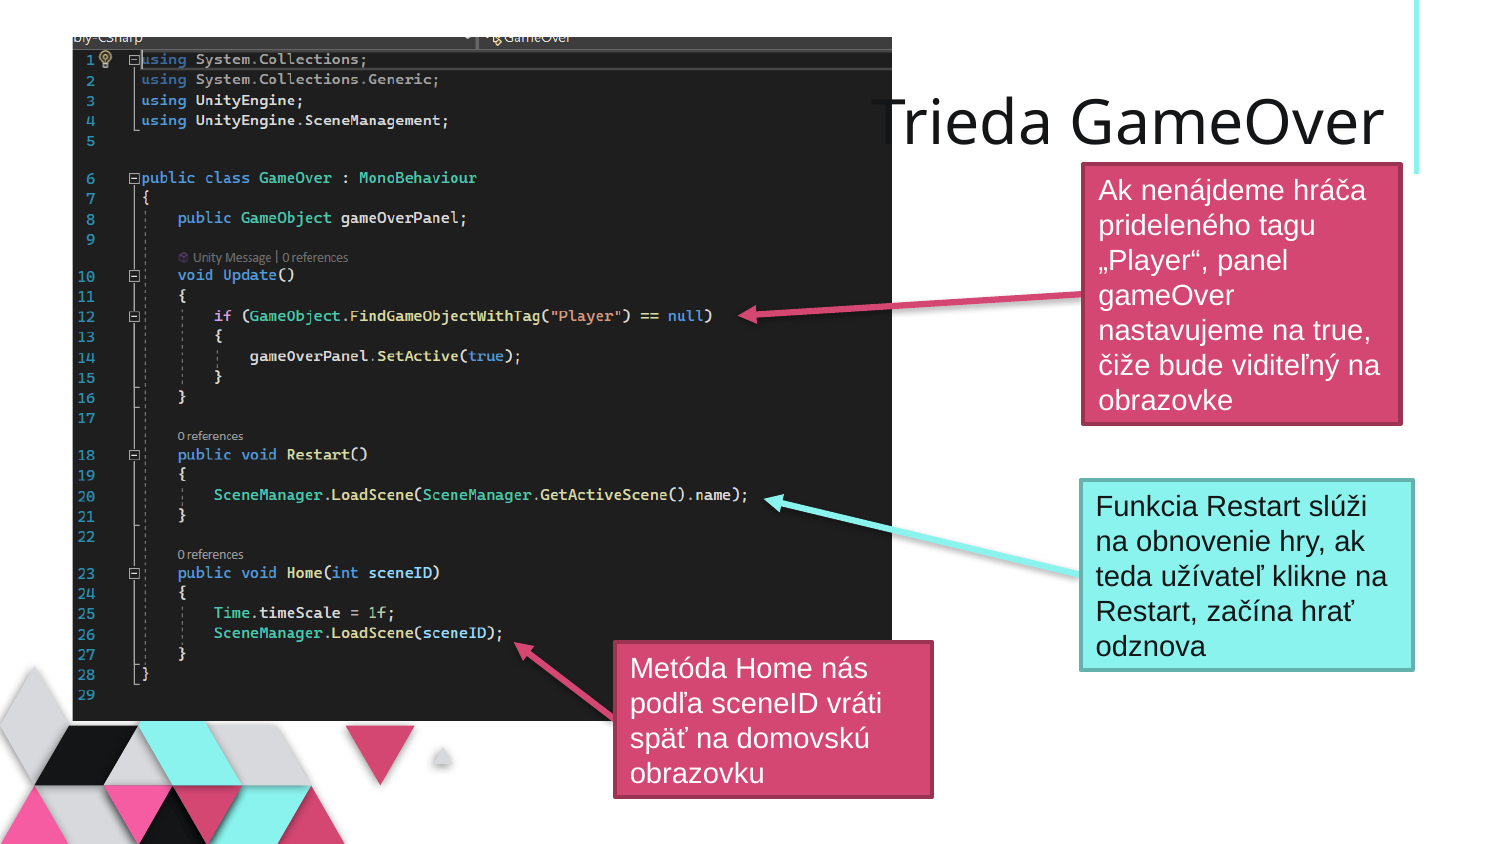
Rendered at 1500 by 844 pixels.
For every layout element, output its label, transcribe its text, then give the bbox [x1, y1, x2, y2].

picture [72, 37, 893, 721]
text_box Metóda Home nás podľa sceneID vráti späť na domovskú obrazovku [614, 641, 933, 797]
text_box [763, 498, 1081, 577]
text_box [737, 295, 1084, 316]
text_box Ak nenájdeme hráča prideleného tagu „Player“, panel gameOver nastavujeme na true, čiže bude viditeľný na obrazovke [1083, 164, 1401, 424]
text_box Funkcia Restart slúži na obnovenie hry, ak teda užívateľ klikne na Restart, začína hrať odznova [1080, 479, 1413, 670]
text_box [513, 641, 616, 721]
title Trieda GameOver [898, 77, 1401, 172]
